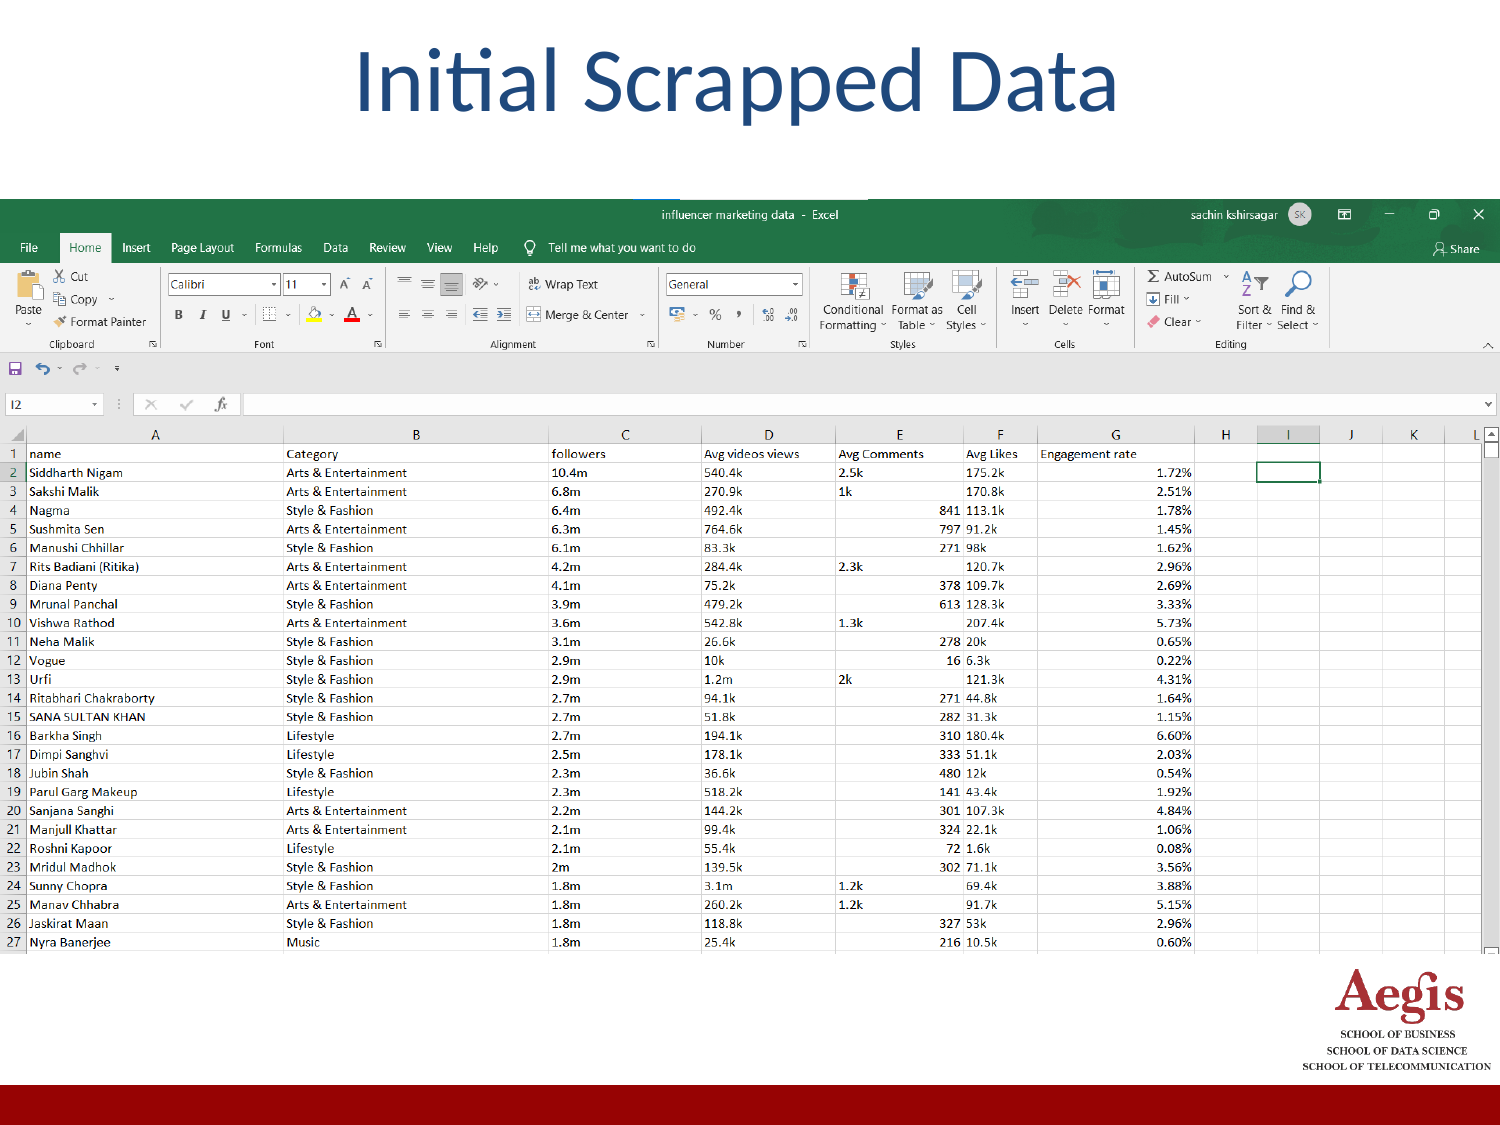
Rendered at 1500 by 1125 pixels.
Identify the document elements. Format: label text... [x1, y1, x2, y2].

picture [0, 199, 1500, 955]
picture [1303, 969, 1491, 1070]
text_box Initial Scrapped Data [225, 12, 1250, 138]
